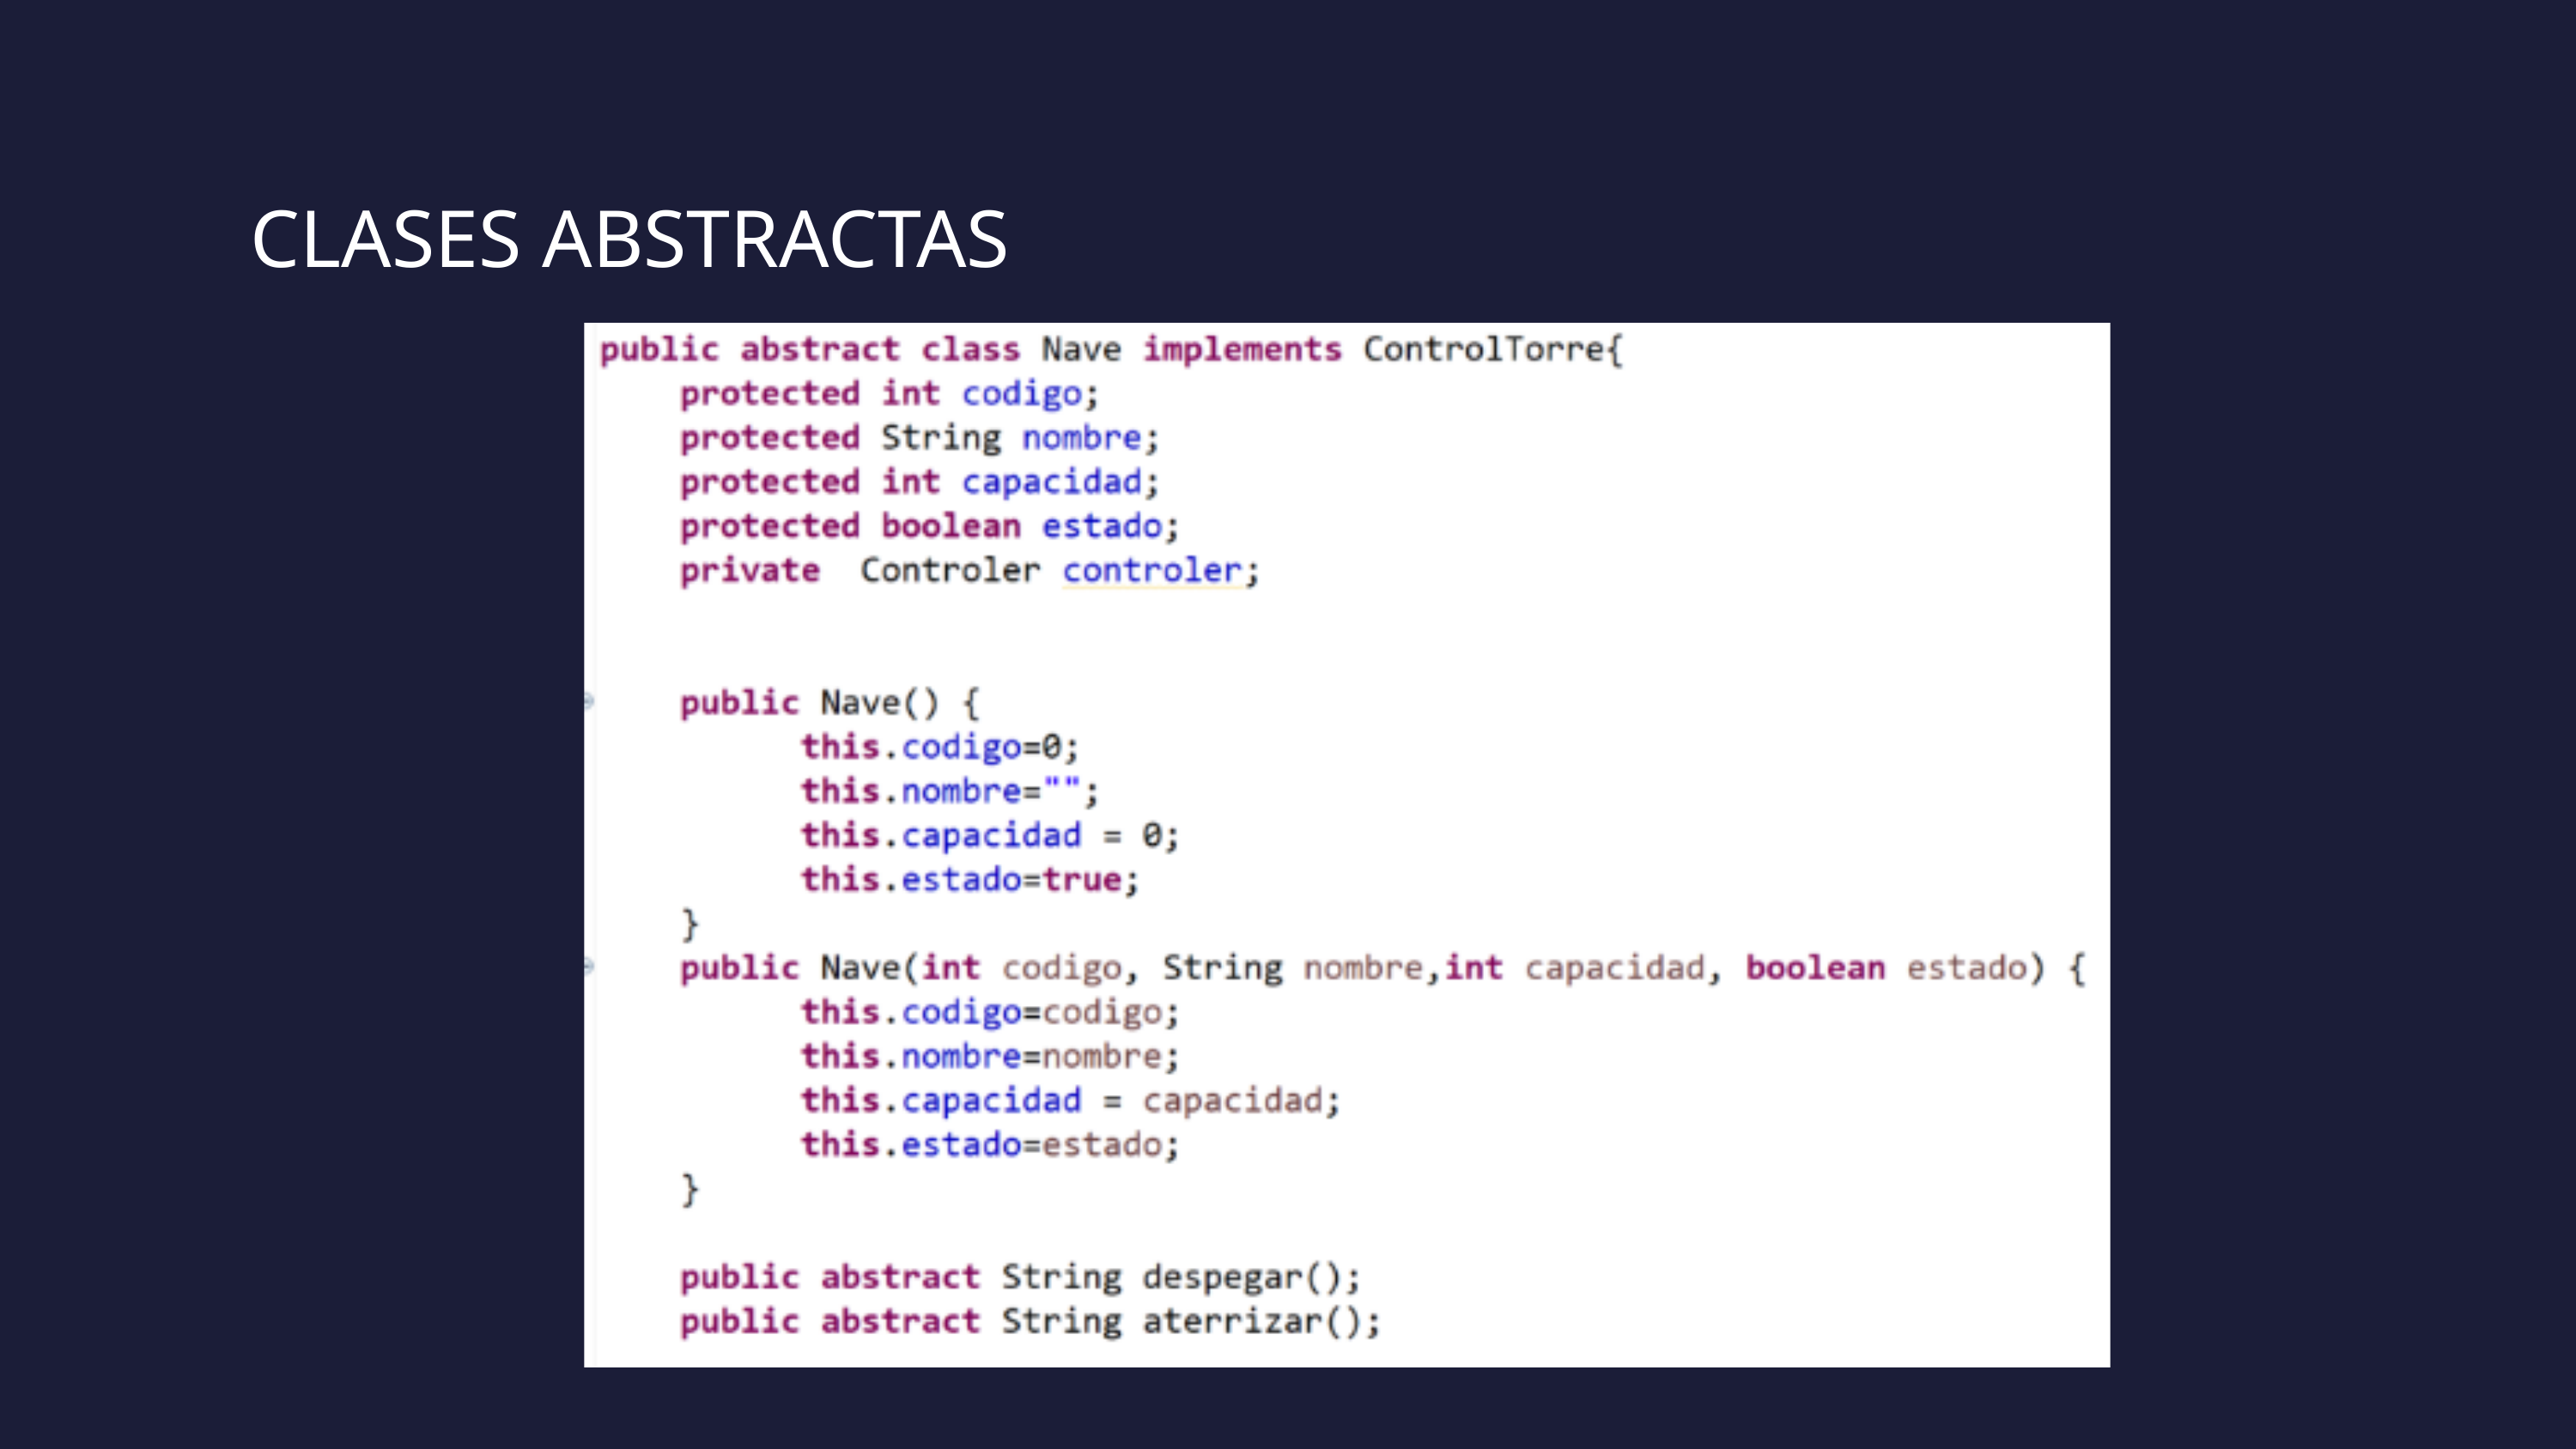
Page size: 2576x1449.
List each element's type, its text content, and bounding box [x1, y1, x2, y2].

text_box [584, 323, 2111, 1367]
text_box CLASES ABSTRACTAS [79, 173, 1182, 283]
